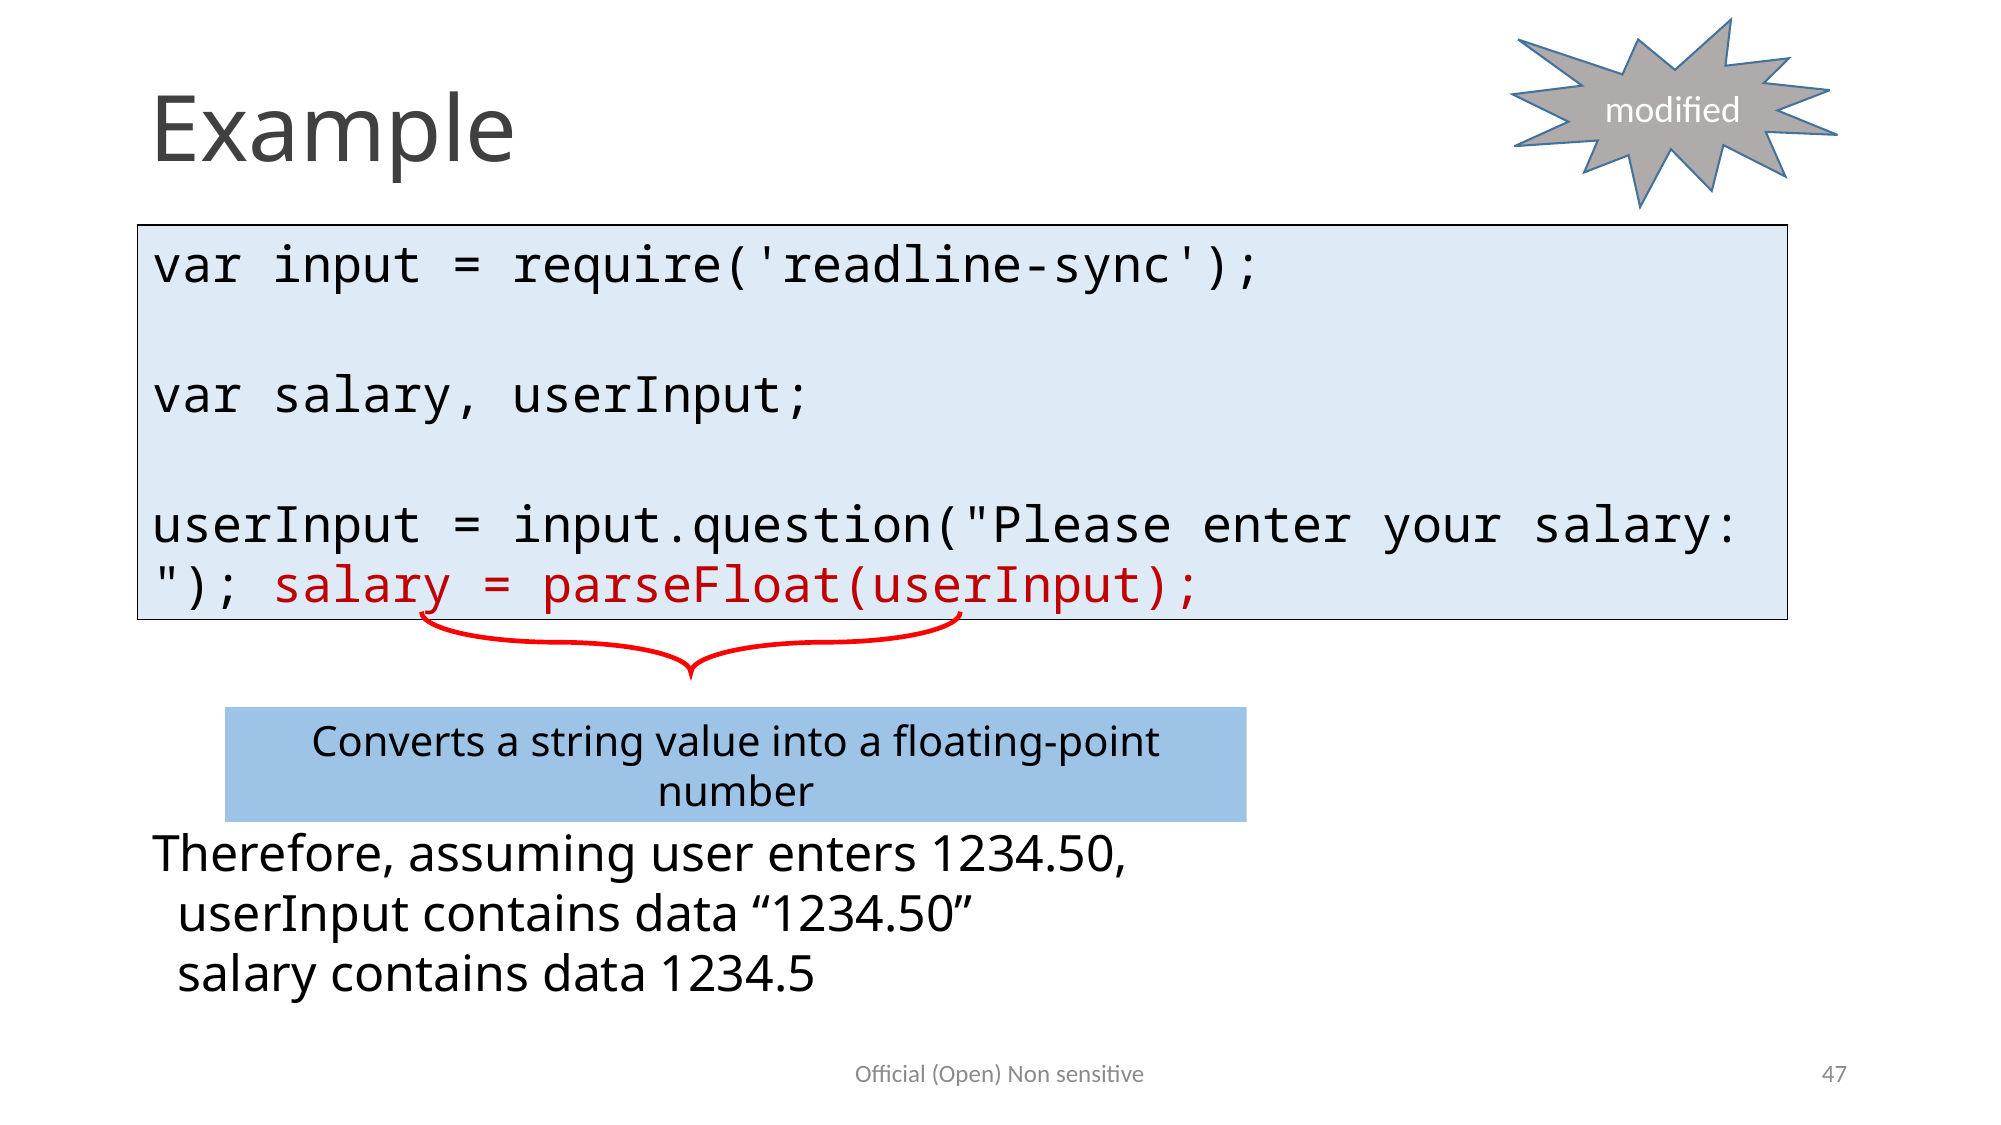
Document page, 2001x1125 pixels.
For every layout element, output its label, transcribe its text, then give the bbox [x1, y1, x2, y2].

text_box [421, 611, 961, 673]
text_box Converts a string value into a floating-point number [225, 707, 1247, 822]
slide_number 47 [1412, 1042, 1863, 1103]
title Example [134, 23, 1860, 241]
text_box Therefore, assuming user enters 1234.50, userInput contains data “1234.50” salary contains data 1234.5 [137, 813, 1188, 1009]
text_box modified [1508, 16, 1838, 210]
text_box var input = require('readline-sync'); var salary, userInput; userInput = input.question("Please enter your salary: "); salary = parseFloat(userInput); [137, 224, 1788, 620]
footer Official (Open) Non sensitive [662, 1042, 1338, 1103]
